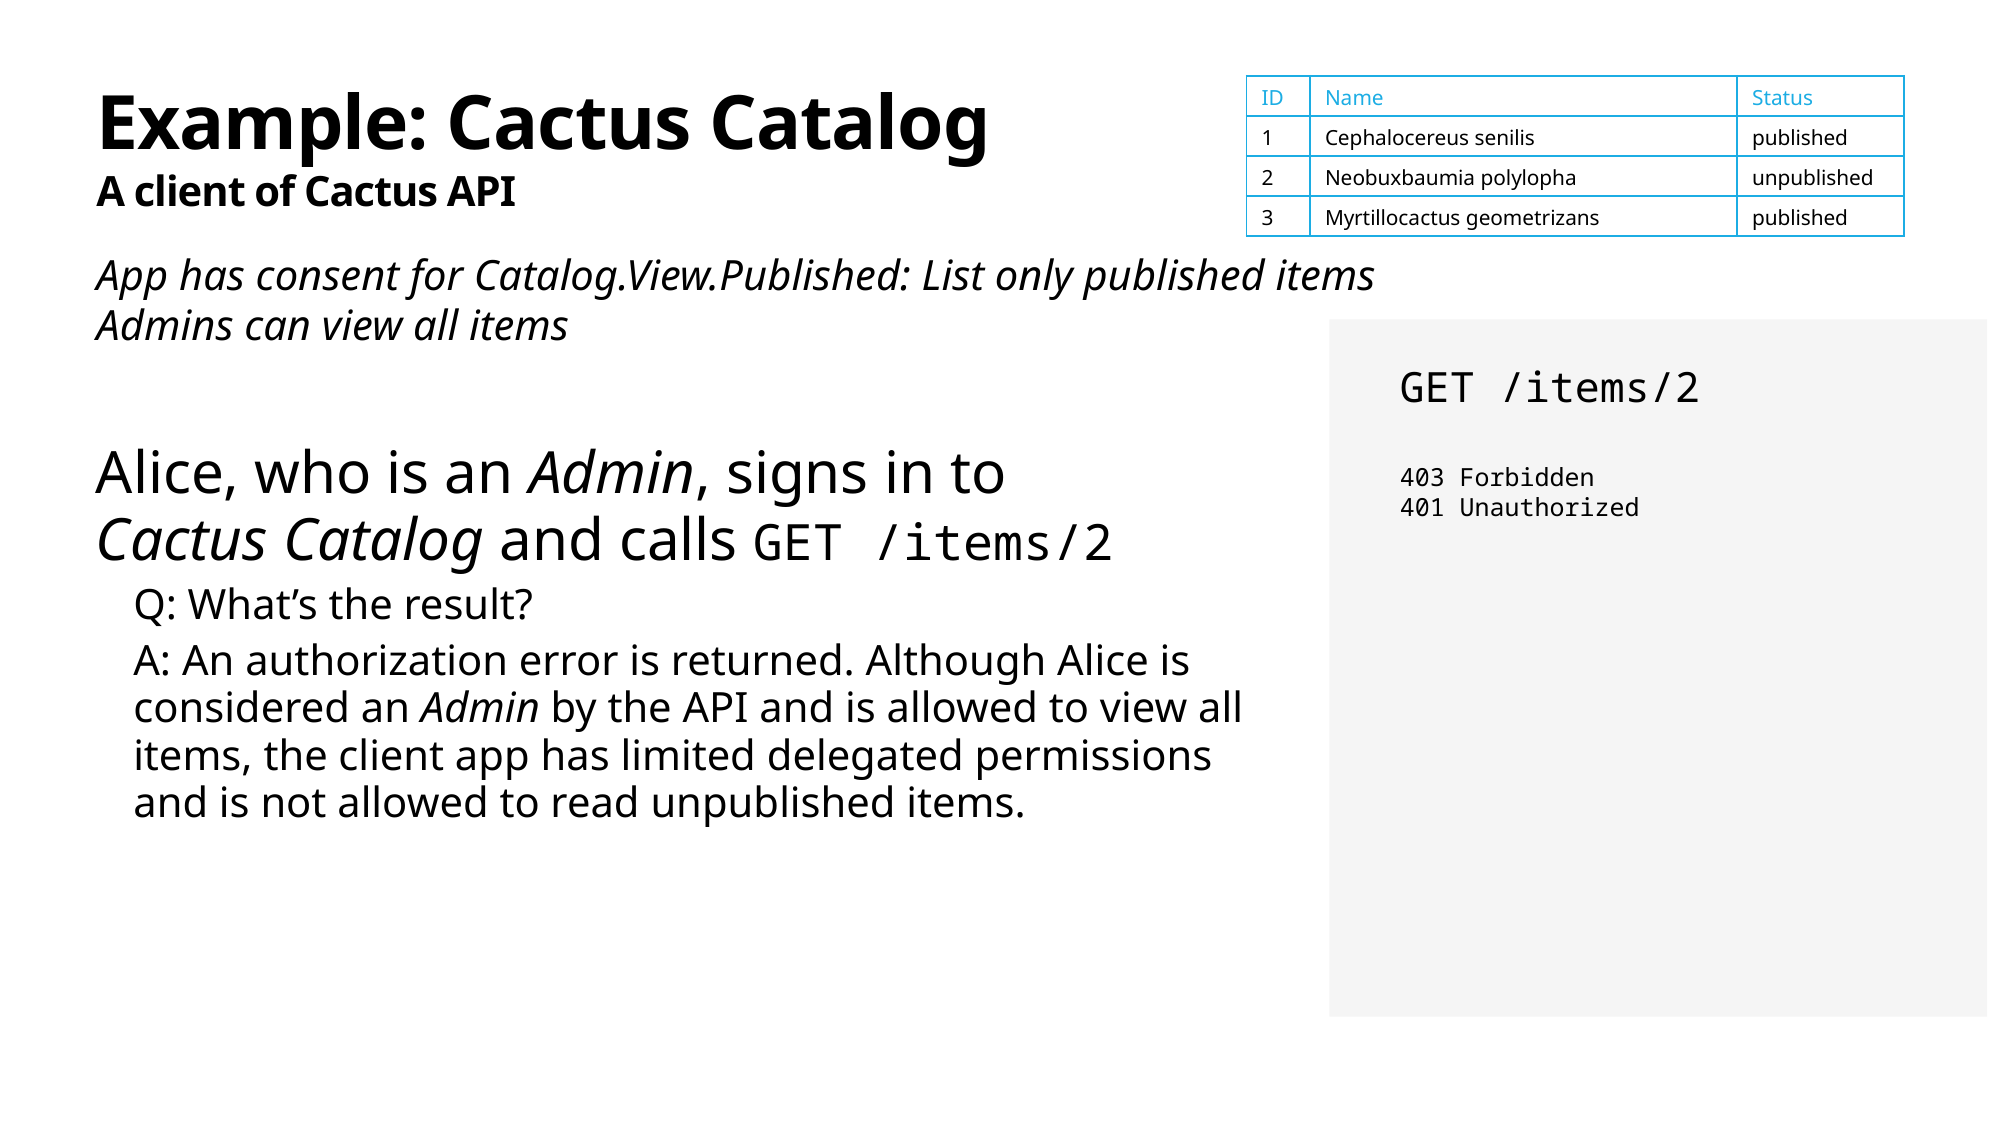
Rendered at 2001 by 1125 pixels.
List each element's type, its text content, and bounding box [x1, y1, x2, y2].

table_cell 1 [1247, 117, 1309, 155]
text_box GET /items/2 403 Forbidden 401 Unauthorized [1369, 330, 1905, 552]
table_cell 2 [1247, 157, 1309, 195]
table_cell Cephalocereus senilis [1311, 117, 1736, 155]
text_box App has consent for Catalog.View.Published: List only published items Admins can view all items [96, 248, 1431, 349]
title Example: Cactus Catalog A client of Cactus API [96, 75, 1246, 217]
table_cell published [1738, 197, 1903, 235]
table_cell Neobuxbaumia polylopha [1311, 157, 1736, 195]
table_header Name [1311, 77, 1736, 115]
table_cell Myrtillocactus geometrizans [1311, 197, 1736, 235]
table_header Status [1738, 77, 1903, 115]
list Alice, who is an Admin, signs in to Cactus Catalog and calls GET /items/2 Q: What’s the result? A: An authorization error is returned. Although Alice is considered an Admin by the API and is allowed to view all items, the client app has limited delegated permissions and is not allowed to read unpublished items. [95, 440, 1246, 1079]
table_cell published [1738, 117, 1903, 155]
table_header ID [1247, 77, 1309, 115]
table_cell 3 [1247, 197, 1309, 235]
table_cell unpublished [1738, 157, 1903, 195]
text_box [1329, 319, 1988, 1017]
